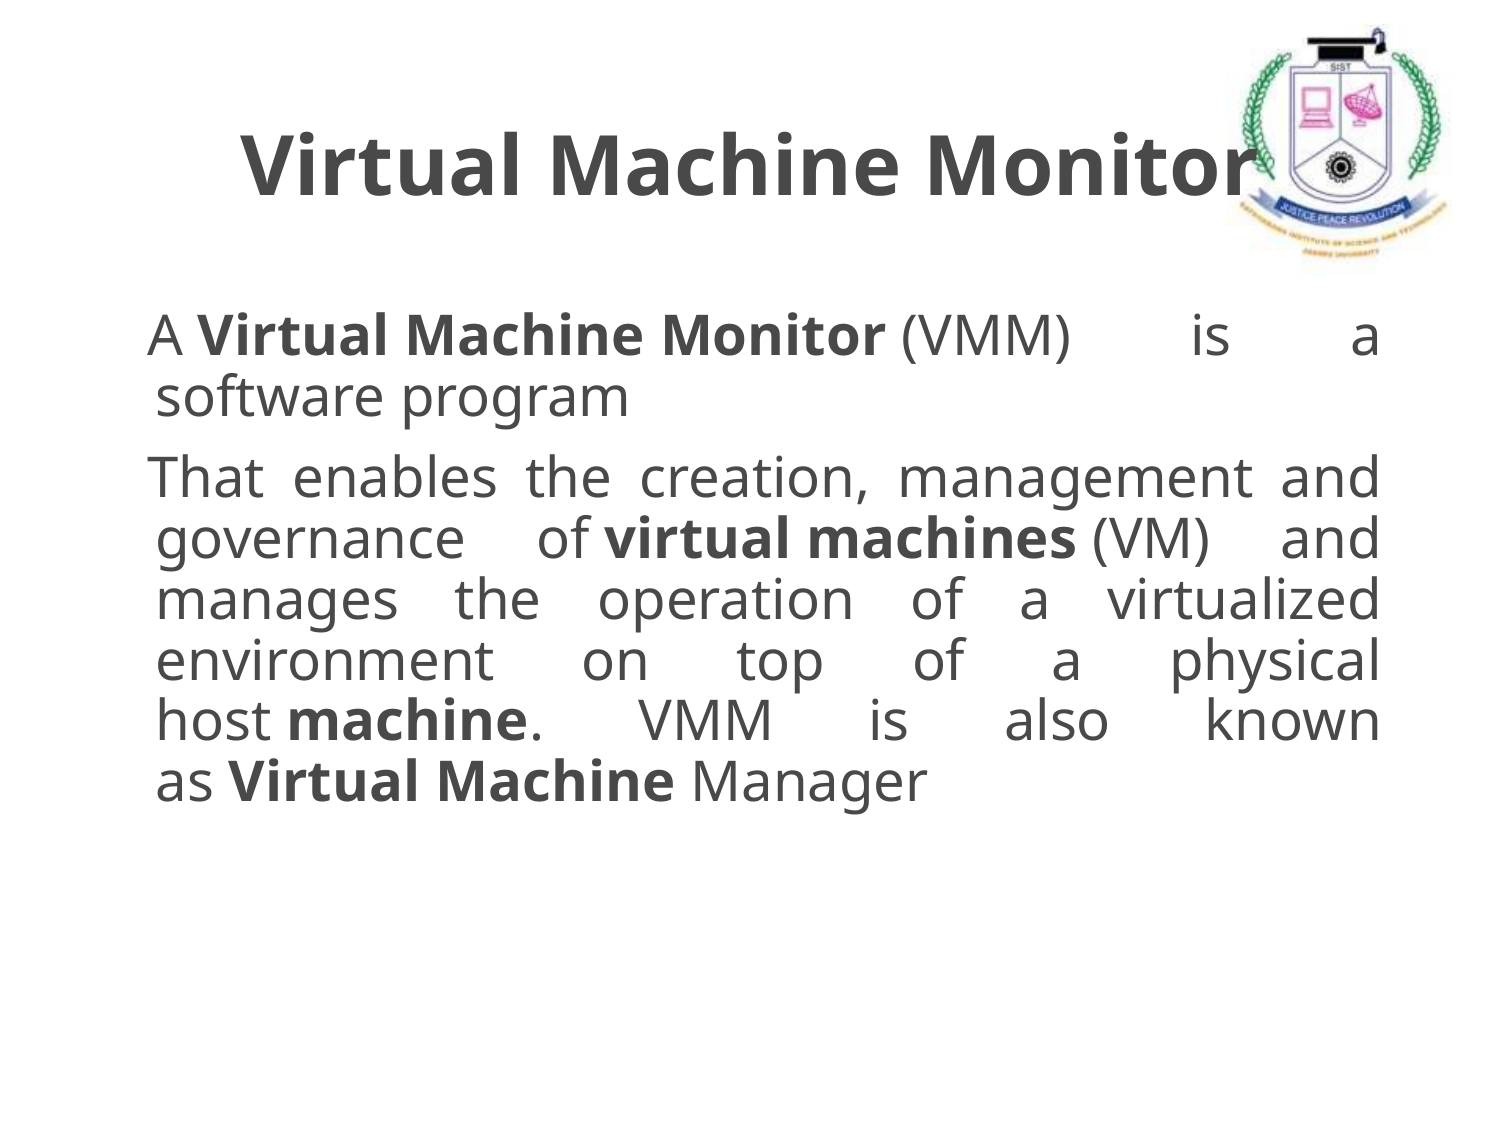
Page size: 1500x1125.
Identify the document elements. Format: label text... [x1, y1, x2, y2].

title Virtual Machine Monitor [103, 59, 1397, 278]
list A Virtual Machine Monitor (VMM) is a software program That enables the creation, management and governance of virtual machines (VM) and manages the operation of a virtualized environment on top of a physical host machine. VMM is also known as Virtual Machine Manager [103, 299, 1397, 1014]
picture [1226, 24, 1452, 276]
